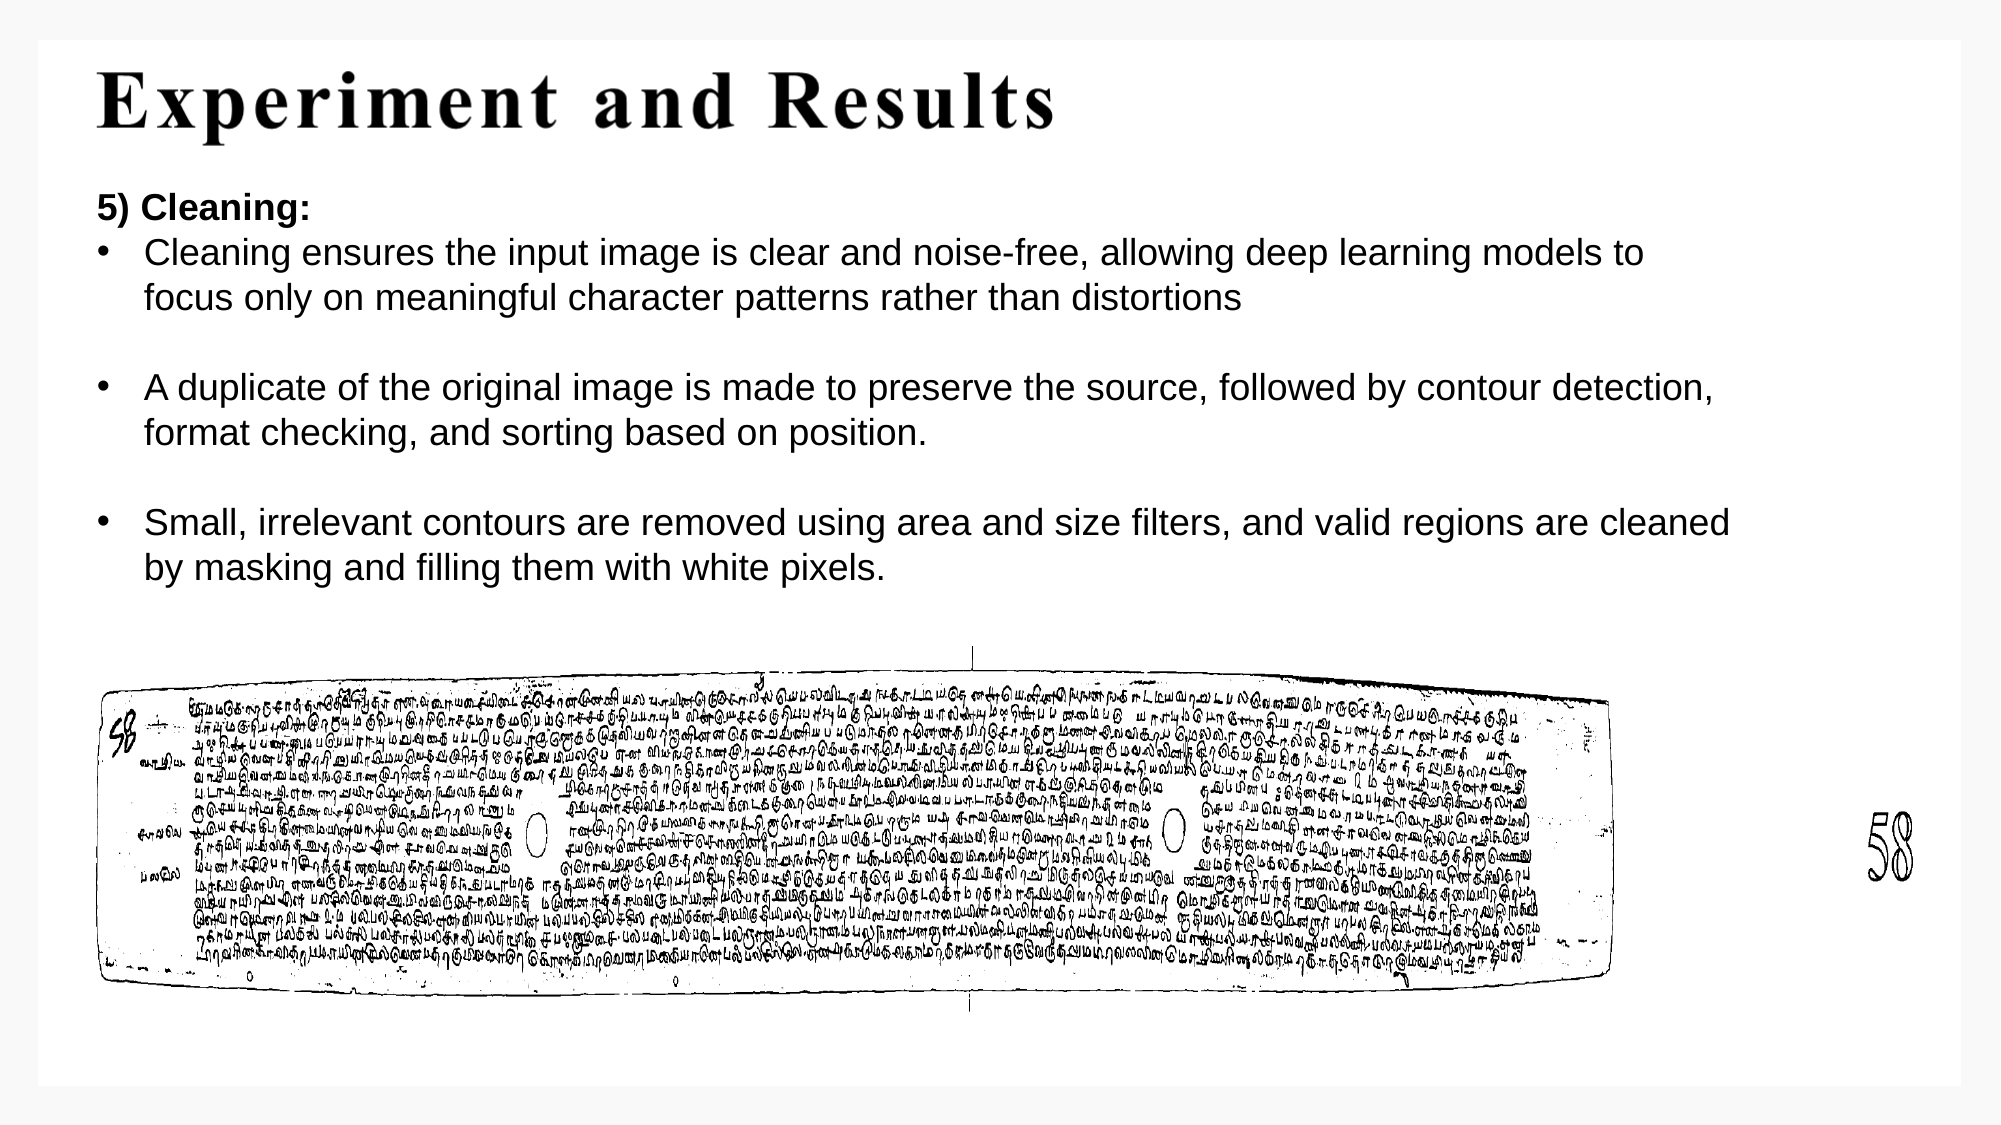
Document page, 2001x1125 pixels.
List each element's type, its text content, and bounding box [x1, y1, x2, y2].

picture [45, 22, 1110, 199]
picture [81, 646, 1923, 1015]
text_box 5) Cleaning: Cleaning ensures the input image is clear and noise-free, allowing deep learning models to focus only on meaningful character patterns rather than distortions A duplicate of the original image is made to preserve the source, followed by contour detection, format checking, and sorting based on position. Small, irrelevant contours are removed using area and size filters, and valid regions are cleaned by masking and filling them with white pixels. [82, 175, 1758, 596]
